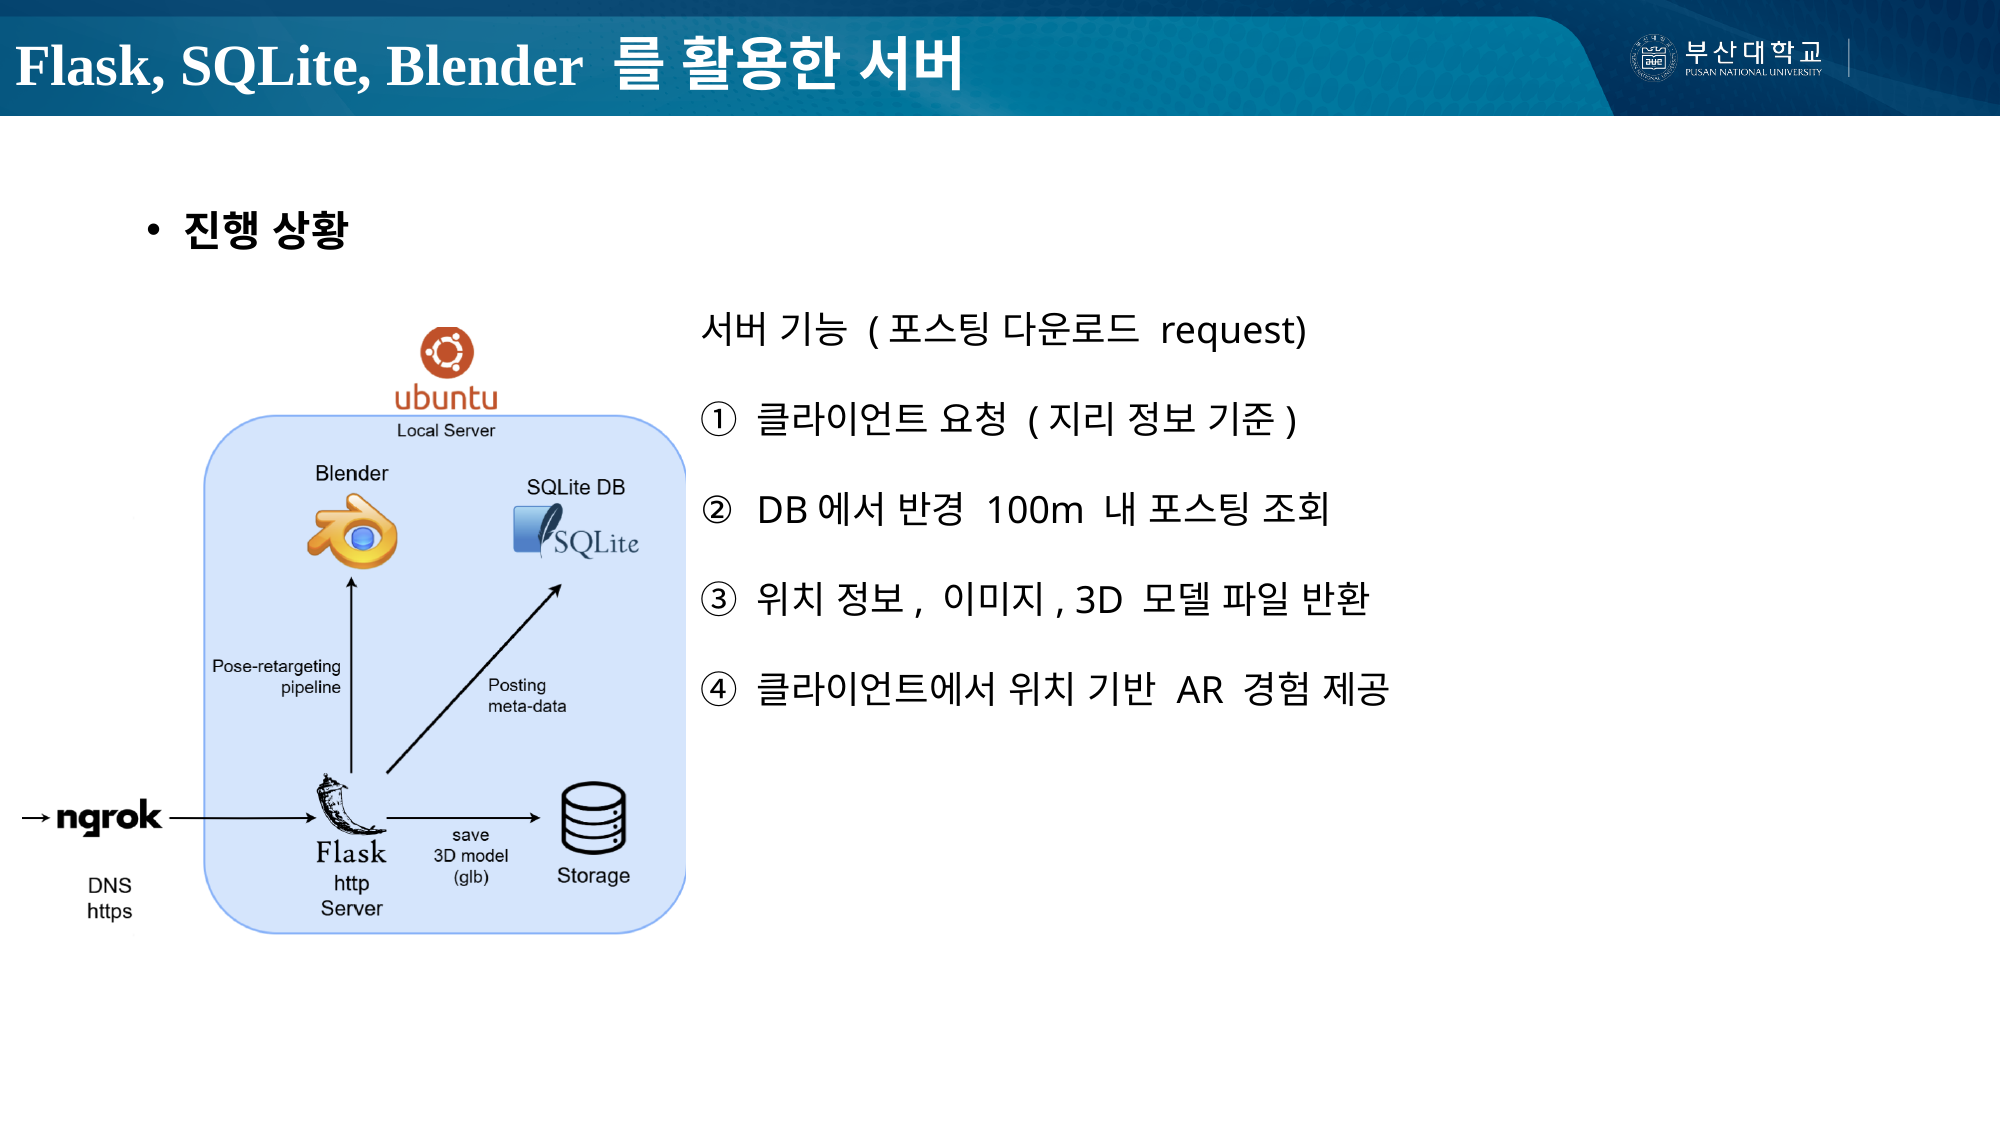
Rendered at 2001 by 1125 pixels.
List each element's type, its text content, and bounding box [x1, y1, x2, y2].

picture [0, 0, 2000, 116]
list 진행 상황 [56, 136, 1944, 1036]
title Flask, SQLite, Blender 를 활용한 서버 [0, 17, 1888, 116]
picture [22, 327, 686, 959]
text_box 서버 기능 (포스팅 다운로드 request) 클라이언트 요청 (지리 정보 기준) DB에서 반경 100m 내 포스팅 조회 위치 정보, 이미지, 3D 모델 파일 반환 클라이언트에서 위치 기반 AR 경험 제공 [685, 299, 1844, 719]
